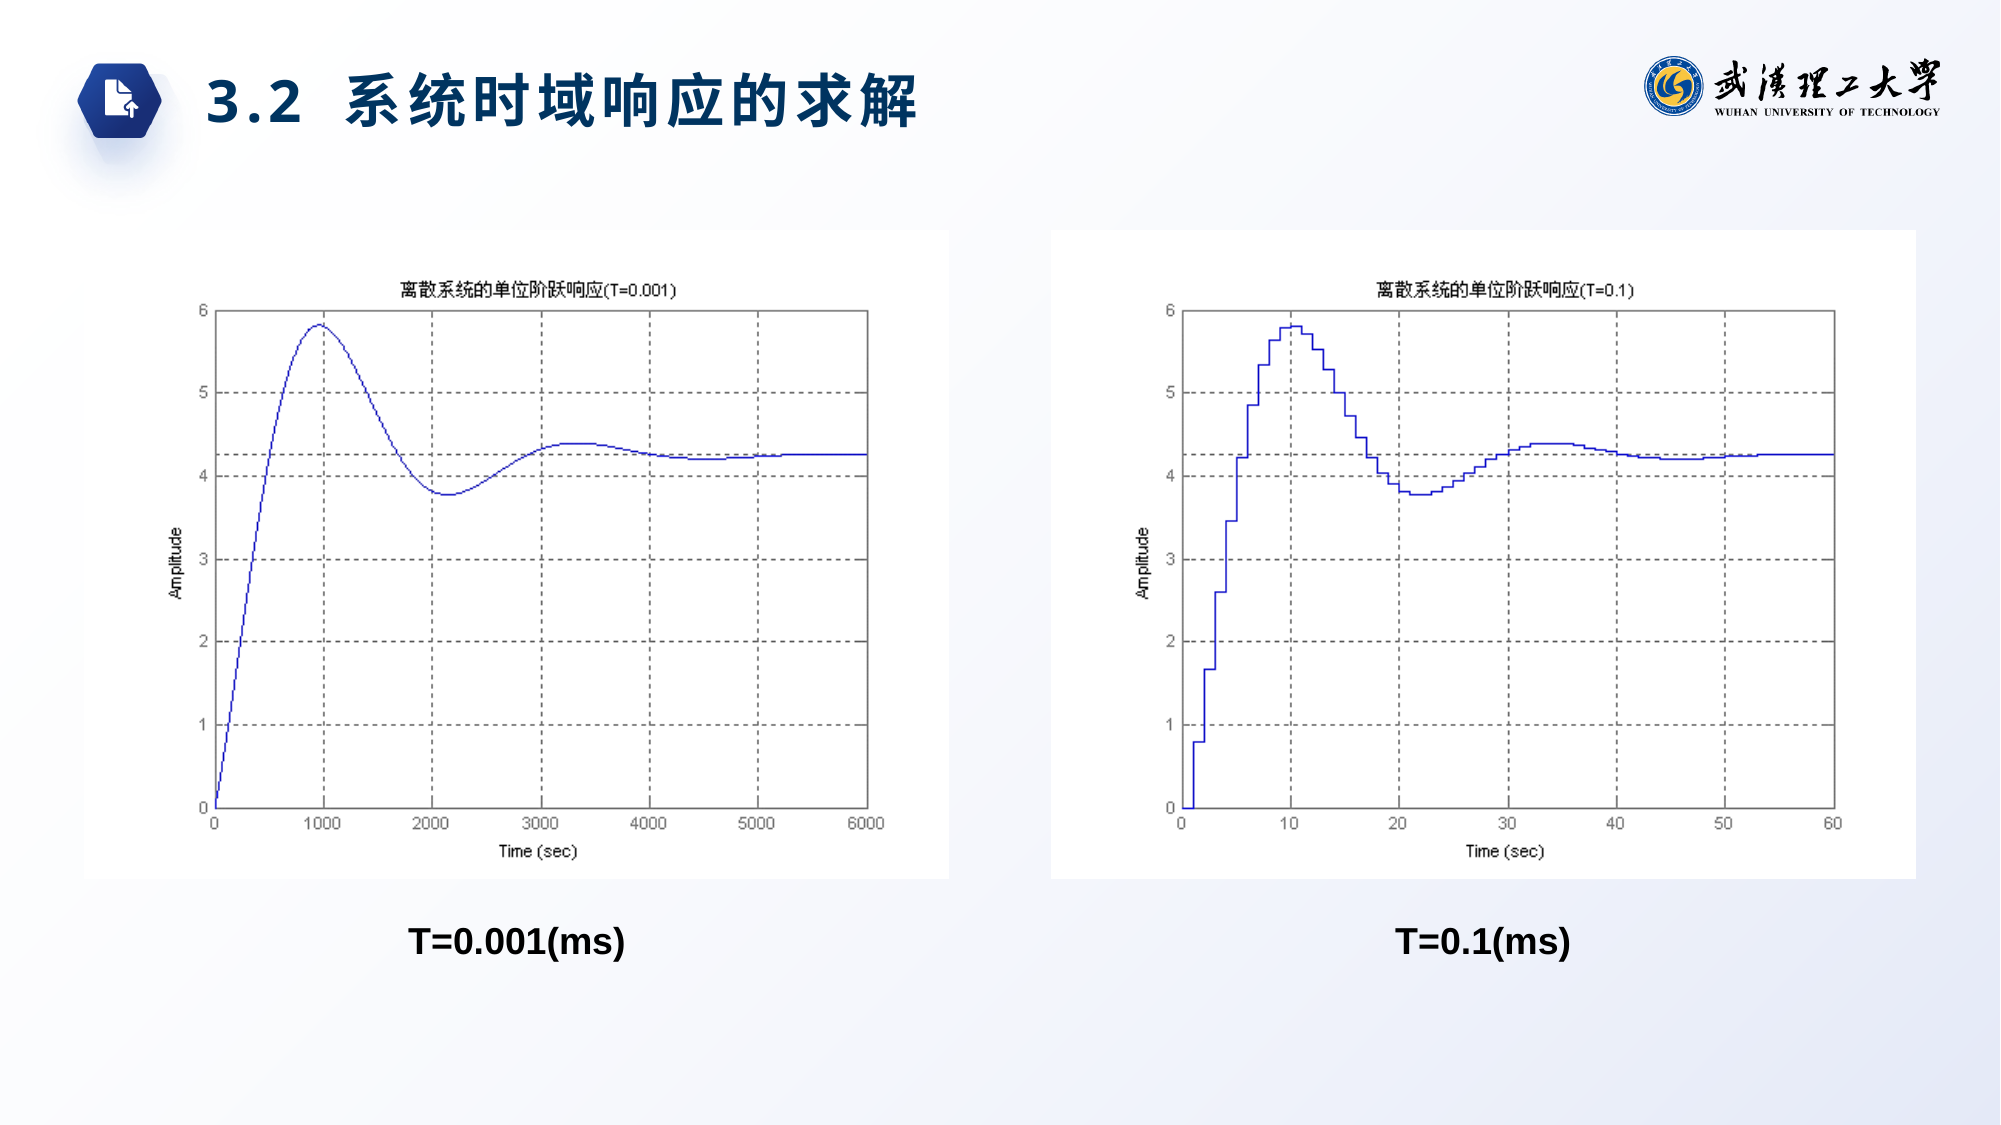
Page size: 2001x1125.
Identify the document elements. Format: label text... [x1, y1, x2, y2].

list 3.2 系统时域响应的求解 [191, 56, 1624, 143]
text_box T=0.001(ms) [333, 910, 701, 970]
text_box T=0.1(ms) [1299, 910, 1667, 970]
picture [0, 0, 2000, 1125]
